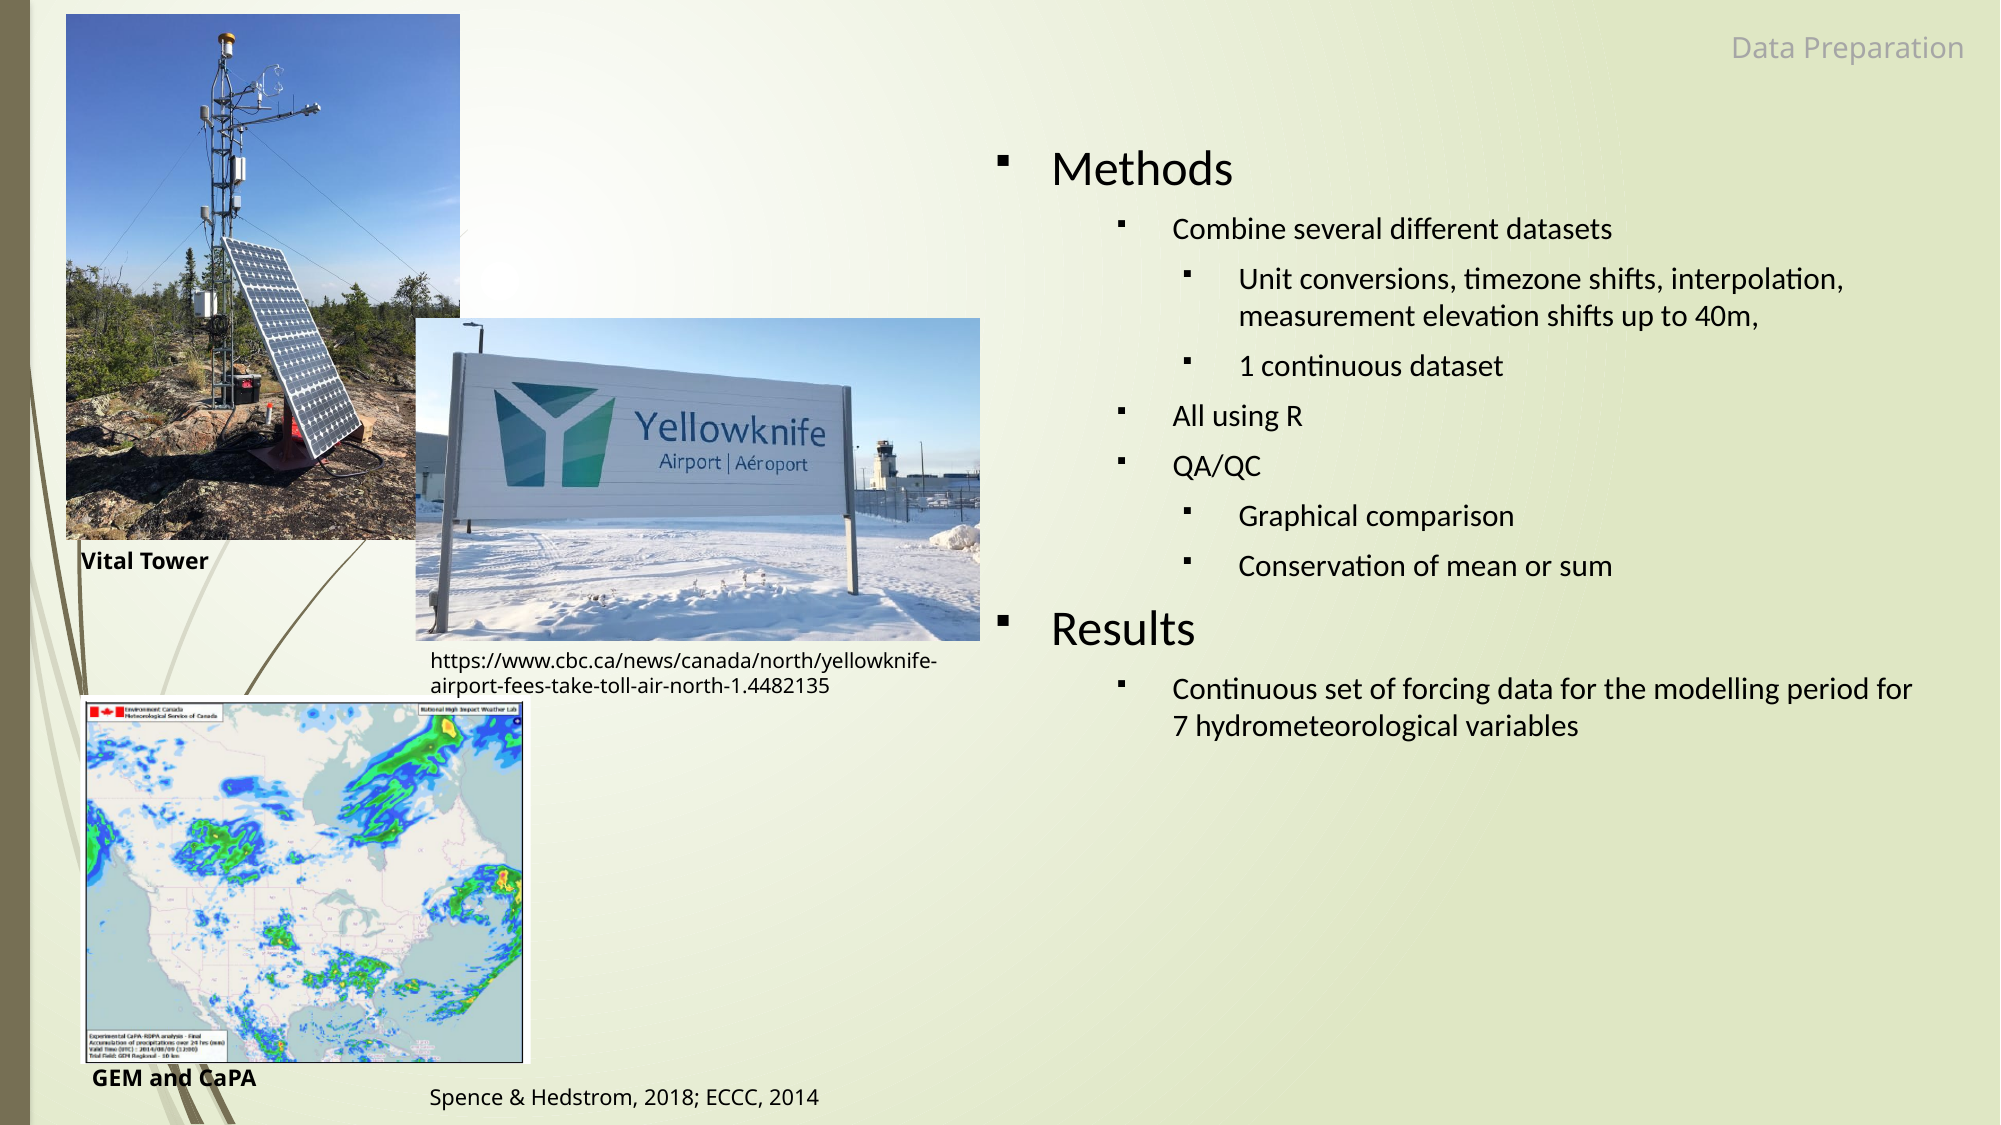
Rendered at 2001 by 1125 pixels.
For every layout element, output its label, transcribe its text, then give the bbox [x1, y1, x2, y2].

text_box Data Preparation [702, 21, 1966, 72]
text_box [65, 14, 699, 583]
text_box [76, 694, 642, 1099]
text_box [415, 317, 981, 706]
text_box Methods Combine several different datasets Unit conversions, timezone shifts, interpolation, measurement elevation shifts up to 40m, 1 continuous dataset All using R QA/QC Graphical comparison Conservation of mean or sum Results Continuous set of forcing data for the modelling period for 7 hydrometeorological variables [979, 128, 1949, 847]
text_box Spence & Hedstrom, 2018; ECCC, 2014 [414, 1076, 1278, 1118]
